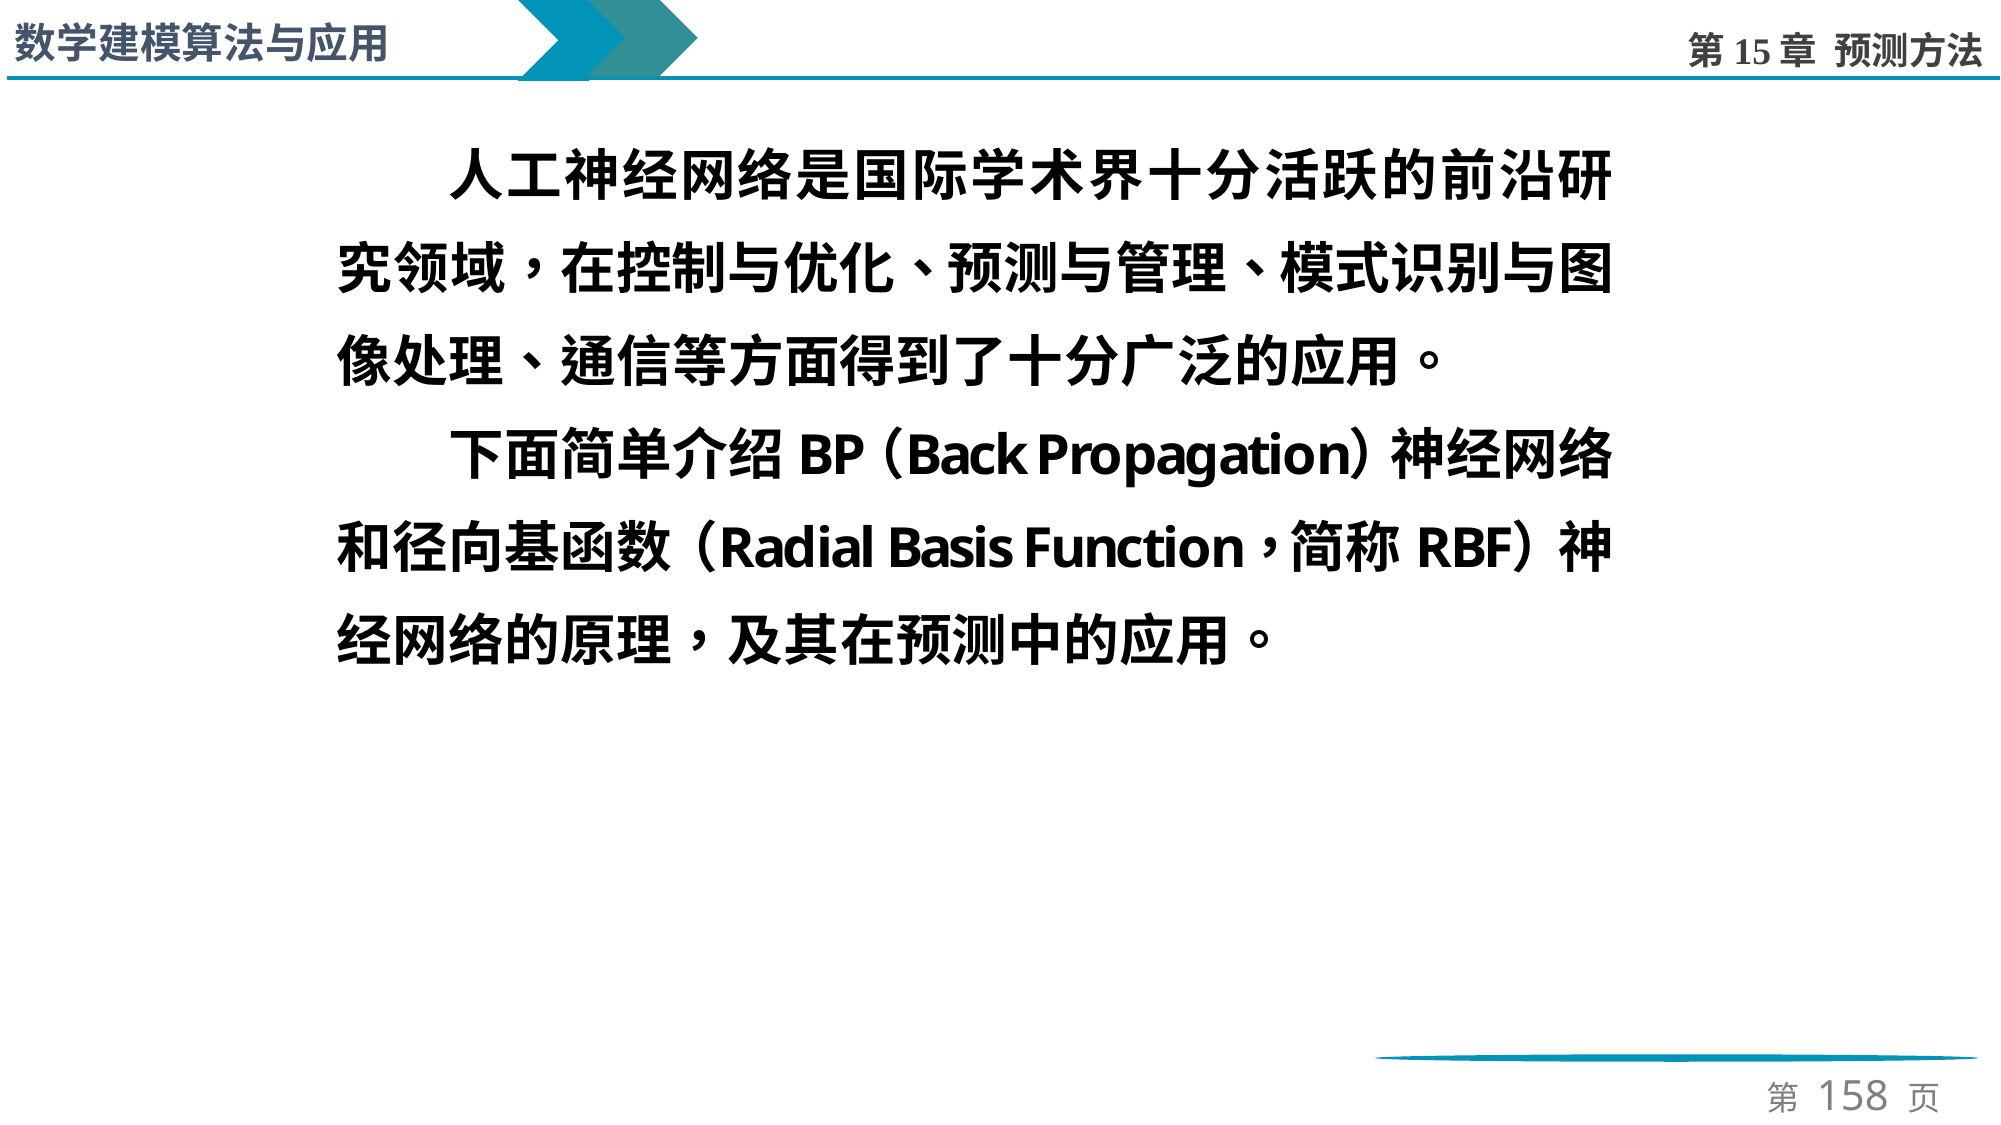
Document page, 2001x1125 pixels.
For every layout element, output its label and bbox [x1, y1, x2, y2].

text_box [336, 132, 1613, 722]
